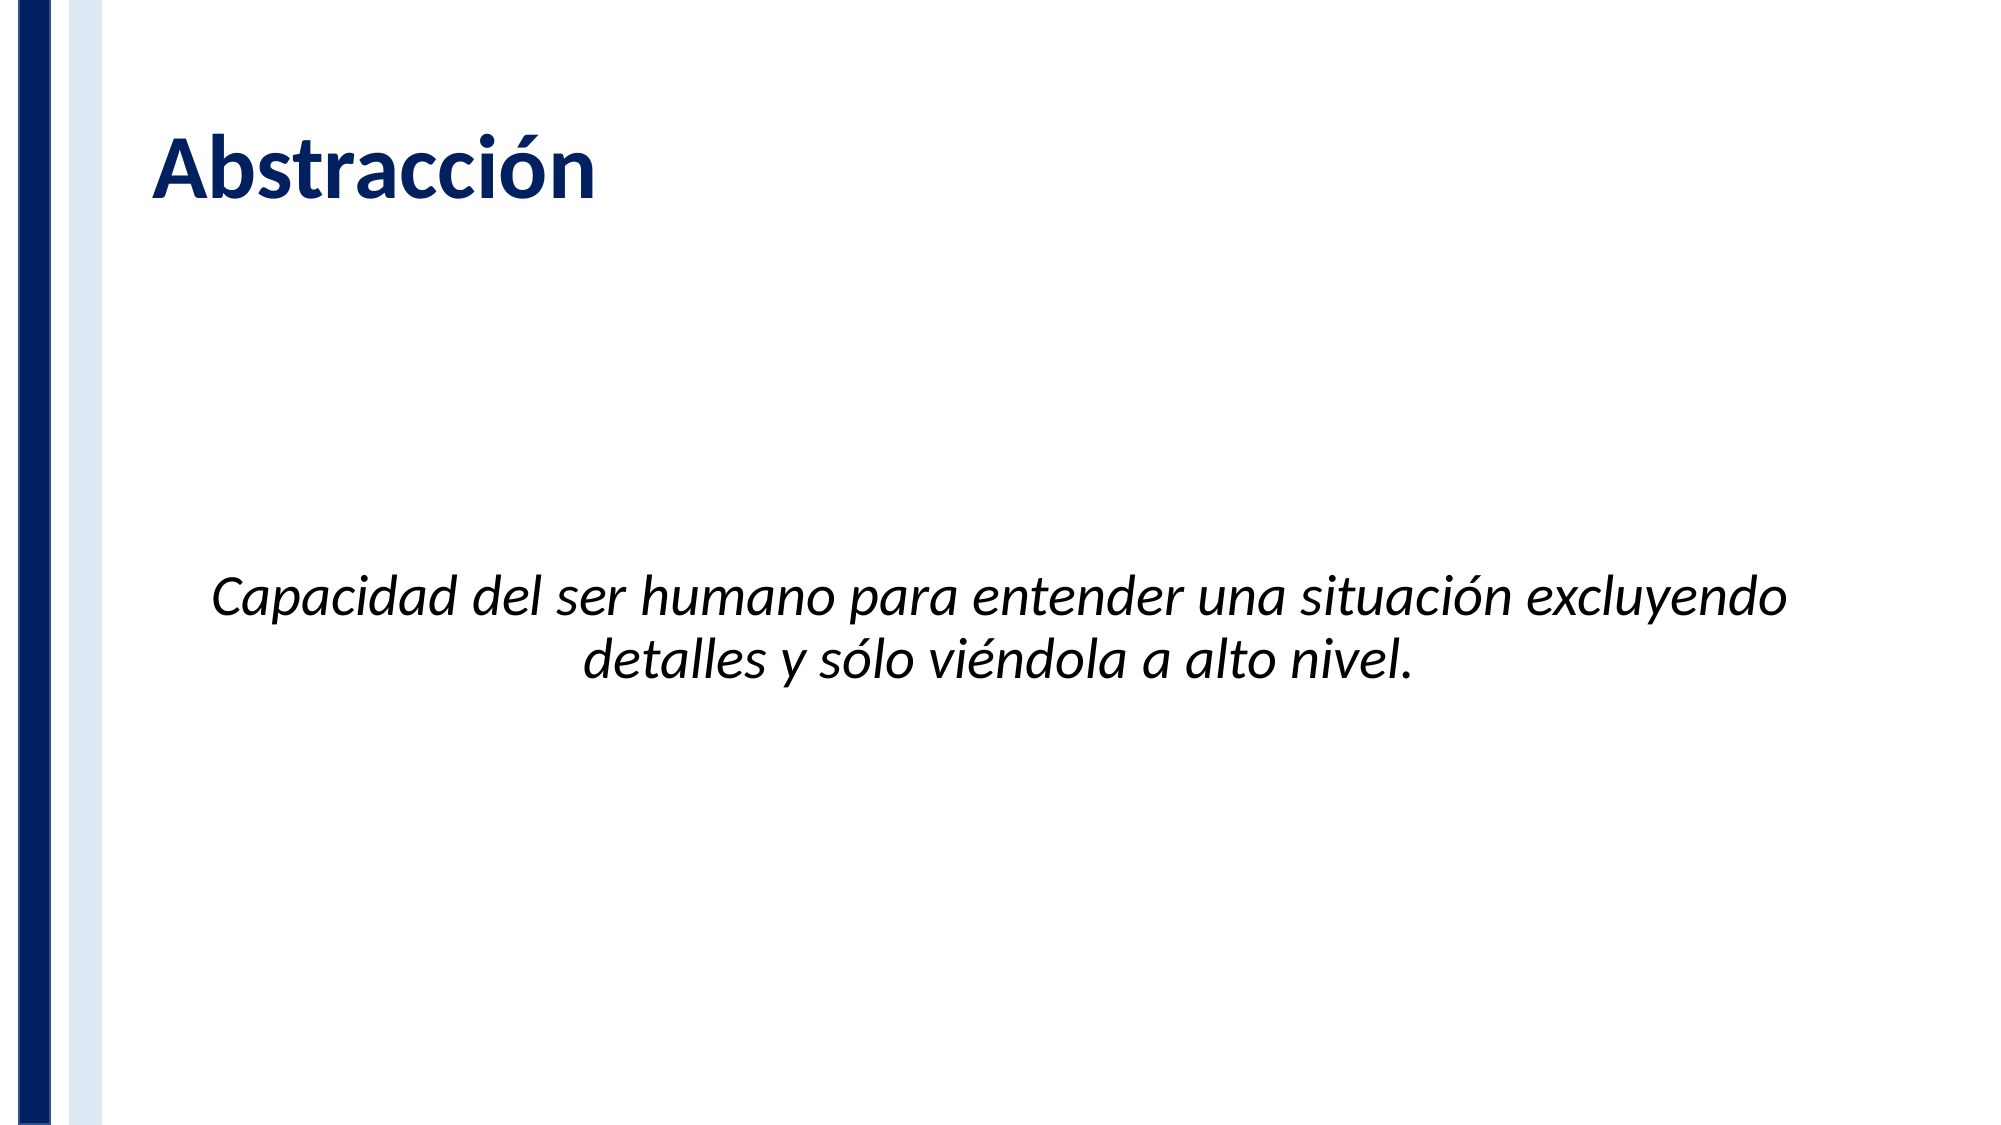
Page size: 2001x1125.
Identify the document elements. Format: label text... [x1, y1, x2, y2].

list Capacidad del ser humano para entender una situación excluyendo detalles y sólo viéndola a alto nivel. [137, 299, 1863, 1014]
title Abstracción [137, 59, 1863, 278]
